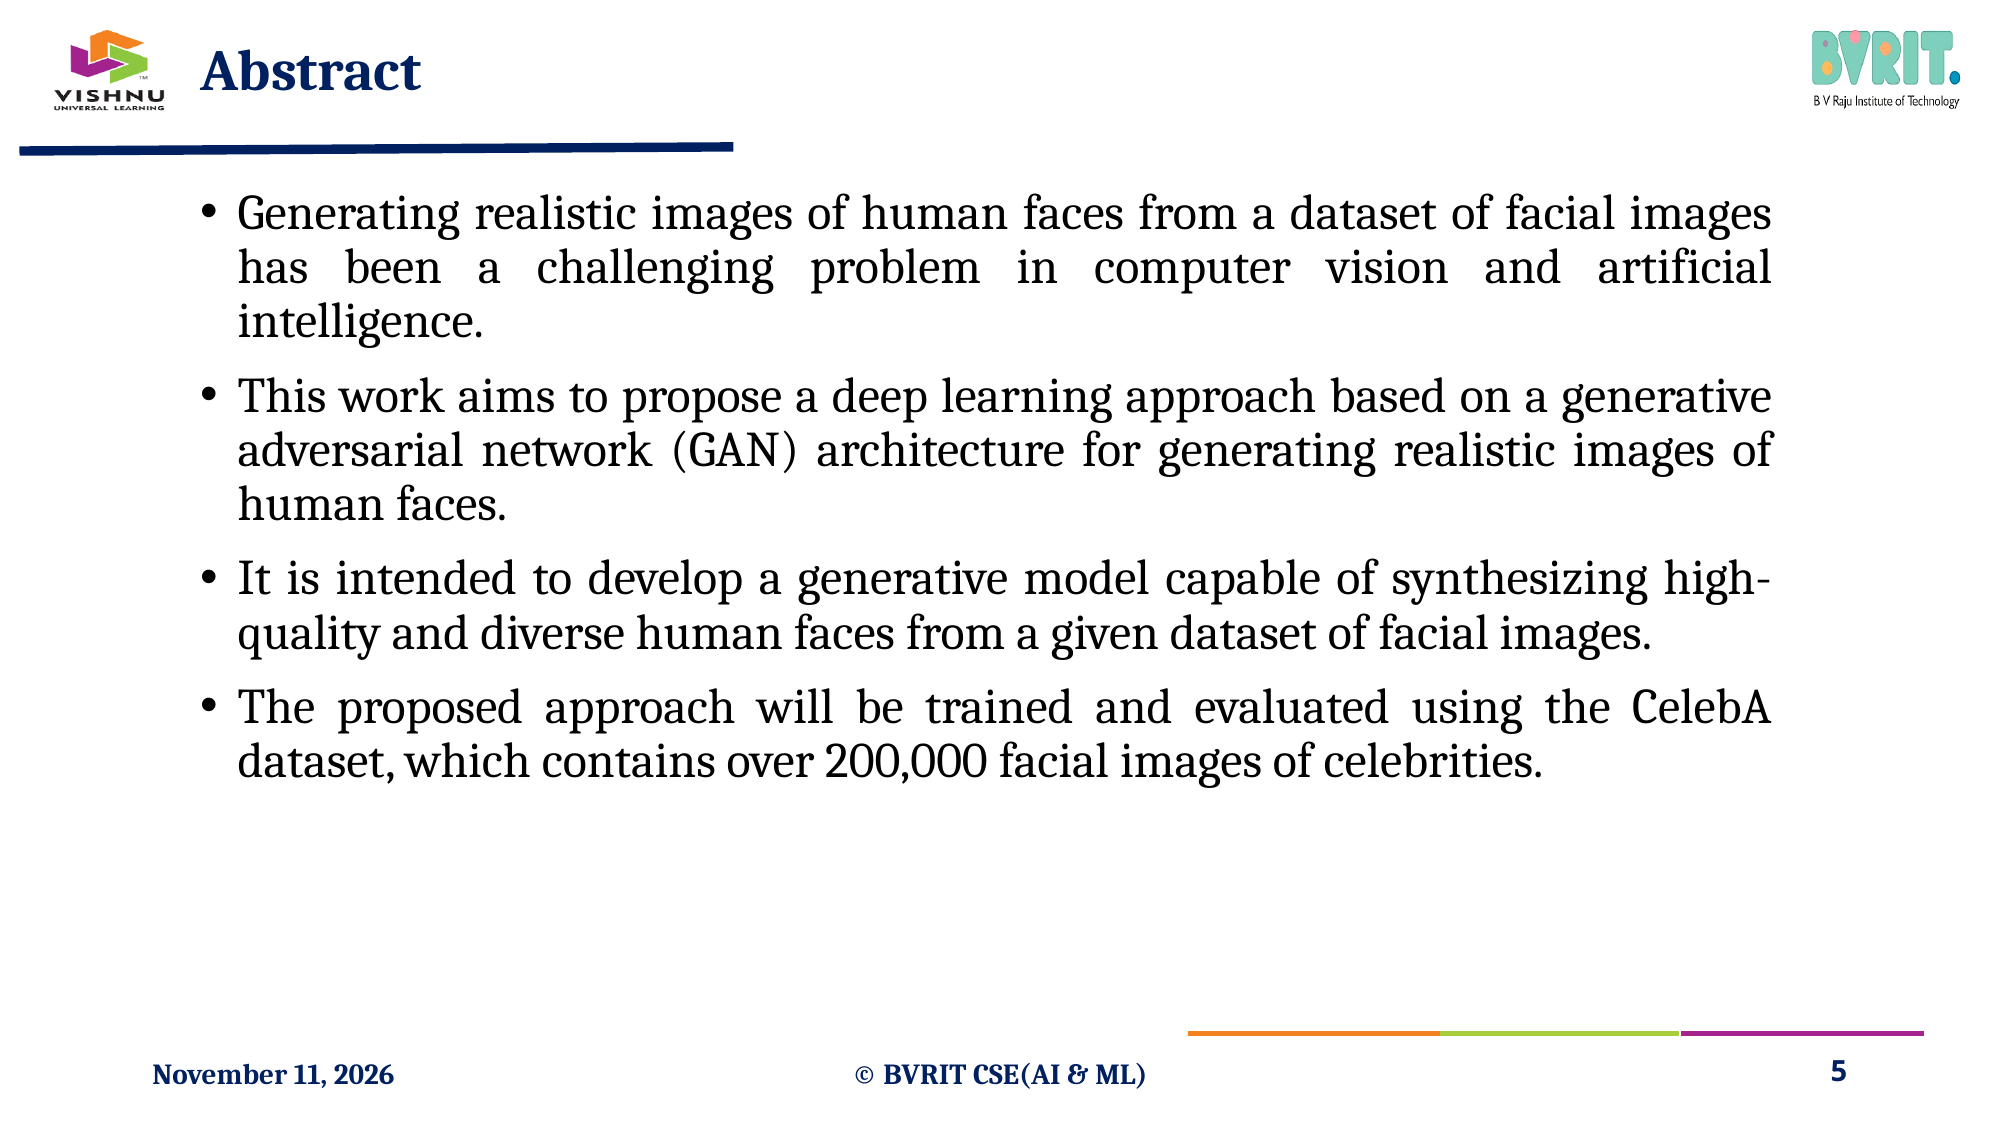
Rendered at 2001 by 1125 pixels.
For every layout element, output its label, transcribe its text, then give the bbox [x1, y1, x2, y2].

footer © BVRIT CSE(AI & ML) [662, 1042, 1338, 1103]
picture [1802, 22, 1967, 115]
slide_number 5 [1412, 1042, 1863, 1103]
picture [41, 22, 178, 123]
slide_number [137, 1042, 634, 1103]
list Generating realistic images of human faces from a dataset of facial images has been a challenging problem in computer vision and artificial intelligence. This work aims to propose a deep learning approach based on a generative adversarial network (GAN) architecture for generating realistic images of human faces. It is intended to develop a generative model capable of synthesizing high-quality and diverse human faces from a given dataset of facial images. The proposed approach will be trained and evaluated using the CelebA dataset, which contains over 200,000 facial images of celebrities. [185, 178, 1788, 970]
title Abstract [185, 22, 1788, 121]
